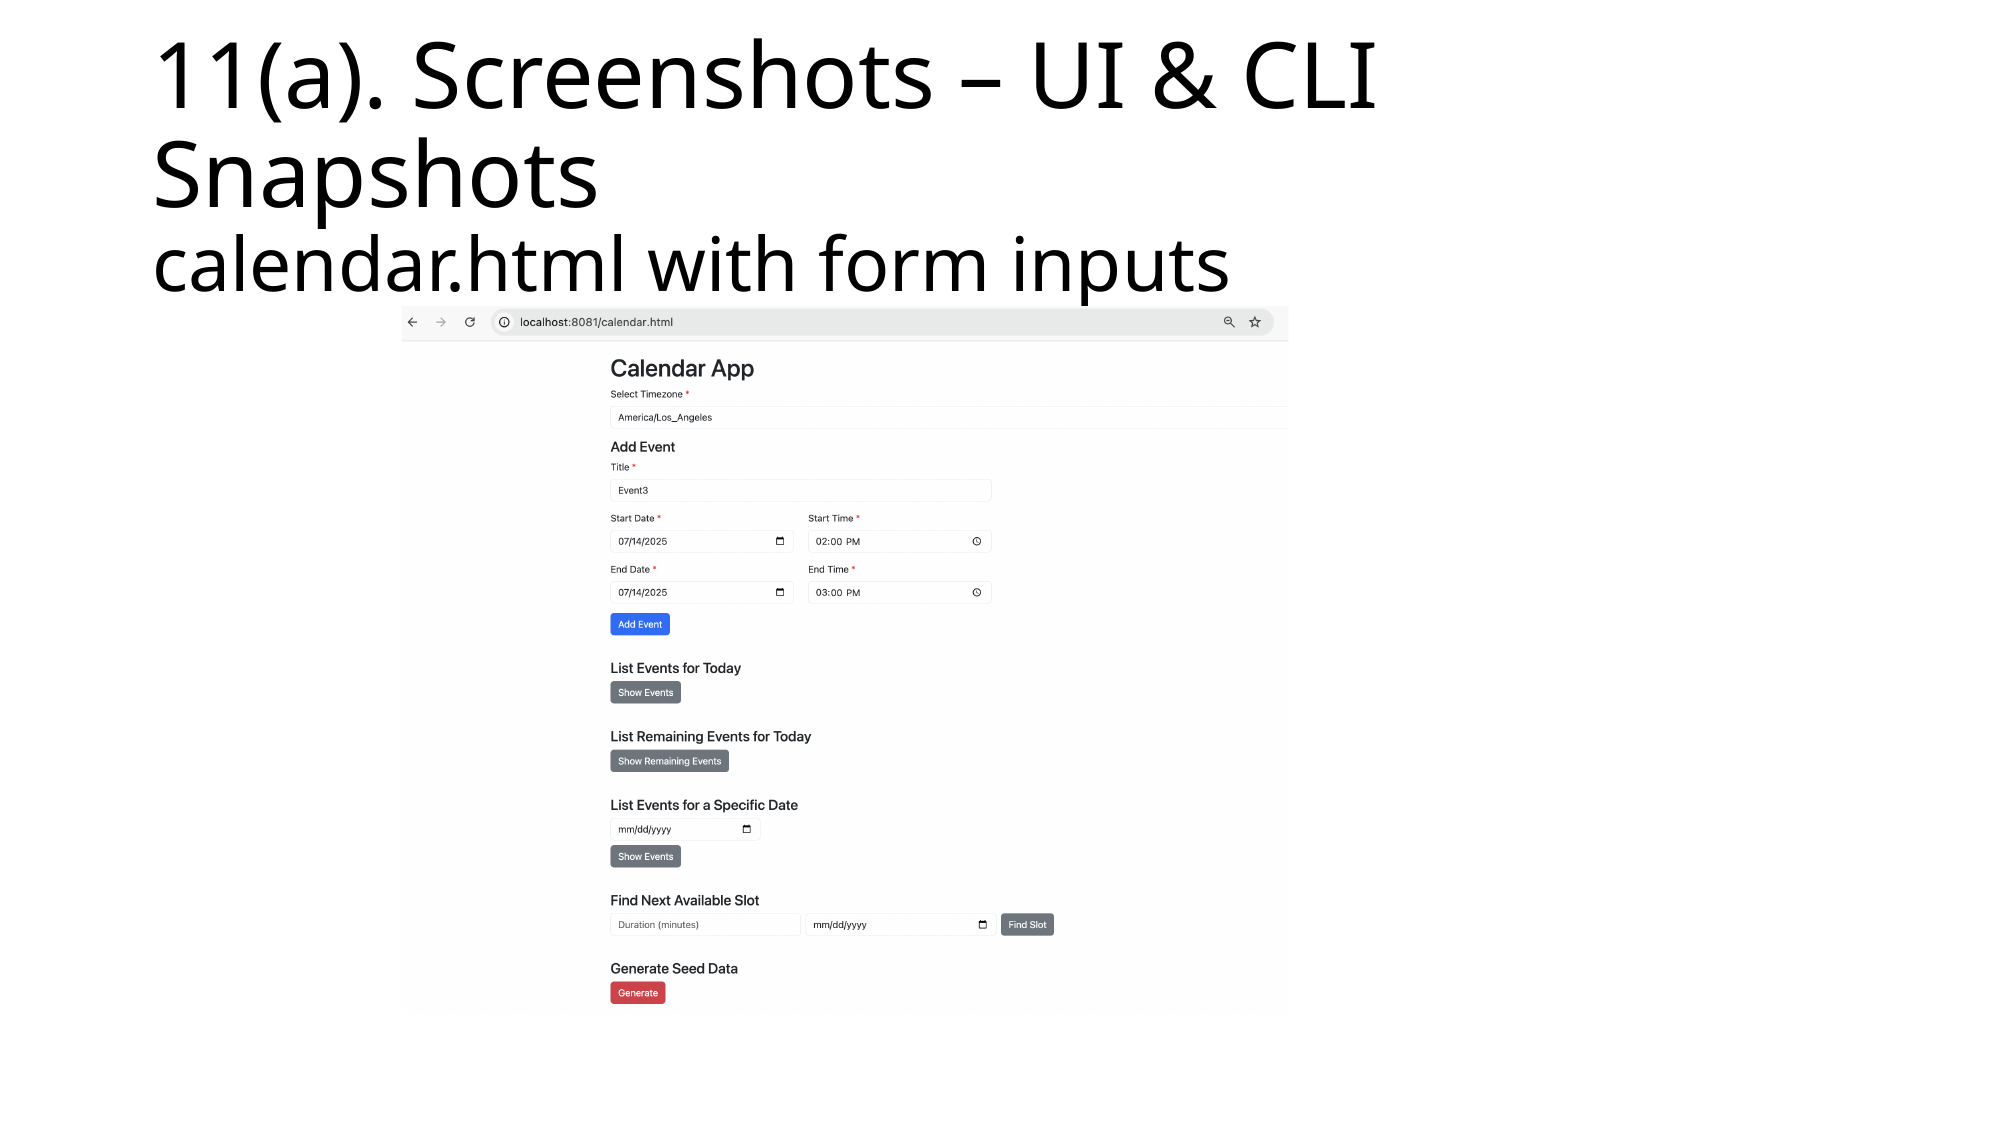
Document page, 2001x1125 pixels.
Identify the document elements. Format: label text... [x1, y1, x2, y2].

title 11(a). Screenshots – UI & CLI Snapshots calendar.html with form inputs [137, 59, 1863, 278]
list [401, 298, 1289, 1014]
